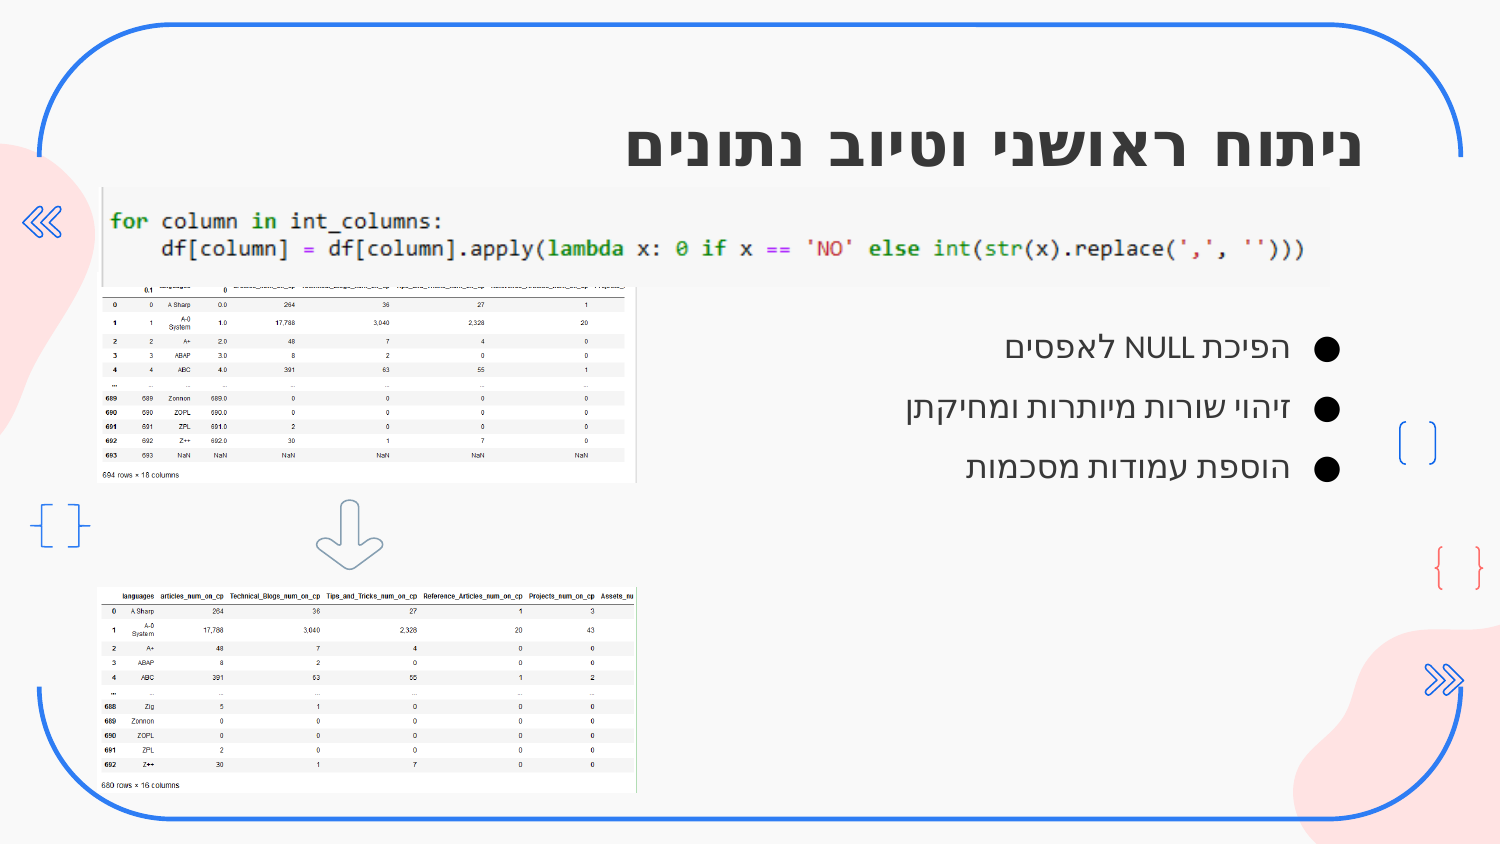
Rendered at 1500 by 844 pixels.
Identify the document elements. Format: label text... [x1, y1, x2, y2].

picture [96, 186, 1330, 483]
picture [96, 587, 638, 793]
text_box [316, 500, 383, 570]
text_box הפיכת NULL לאפסים זיהוי שורות מיותרות ומחיקתן הוספת עמודות מסכמות [476, 290, 1382, 825]
title ניתוח ראושני וטיוב נתונים [118, 88, 1382, 183]
